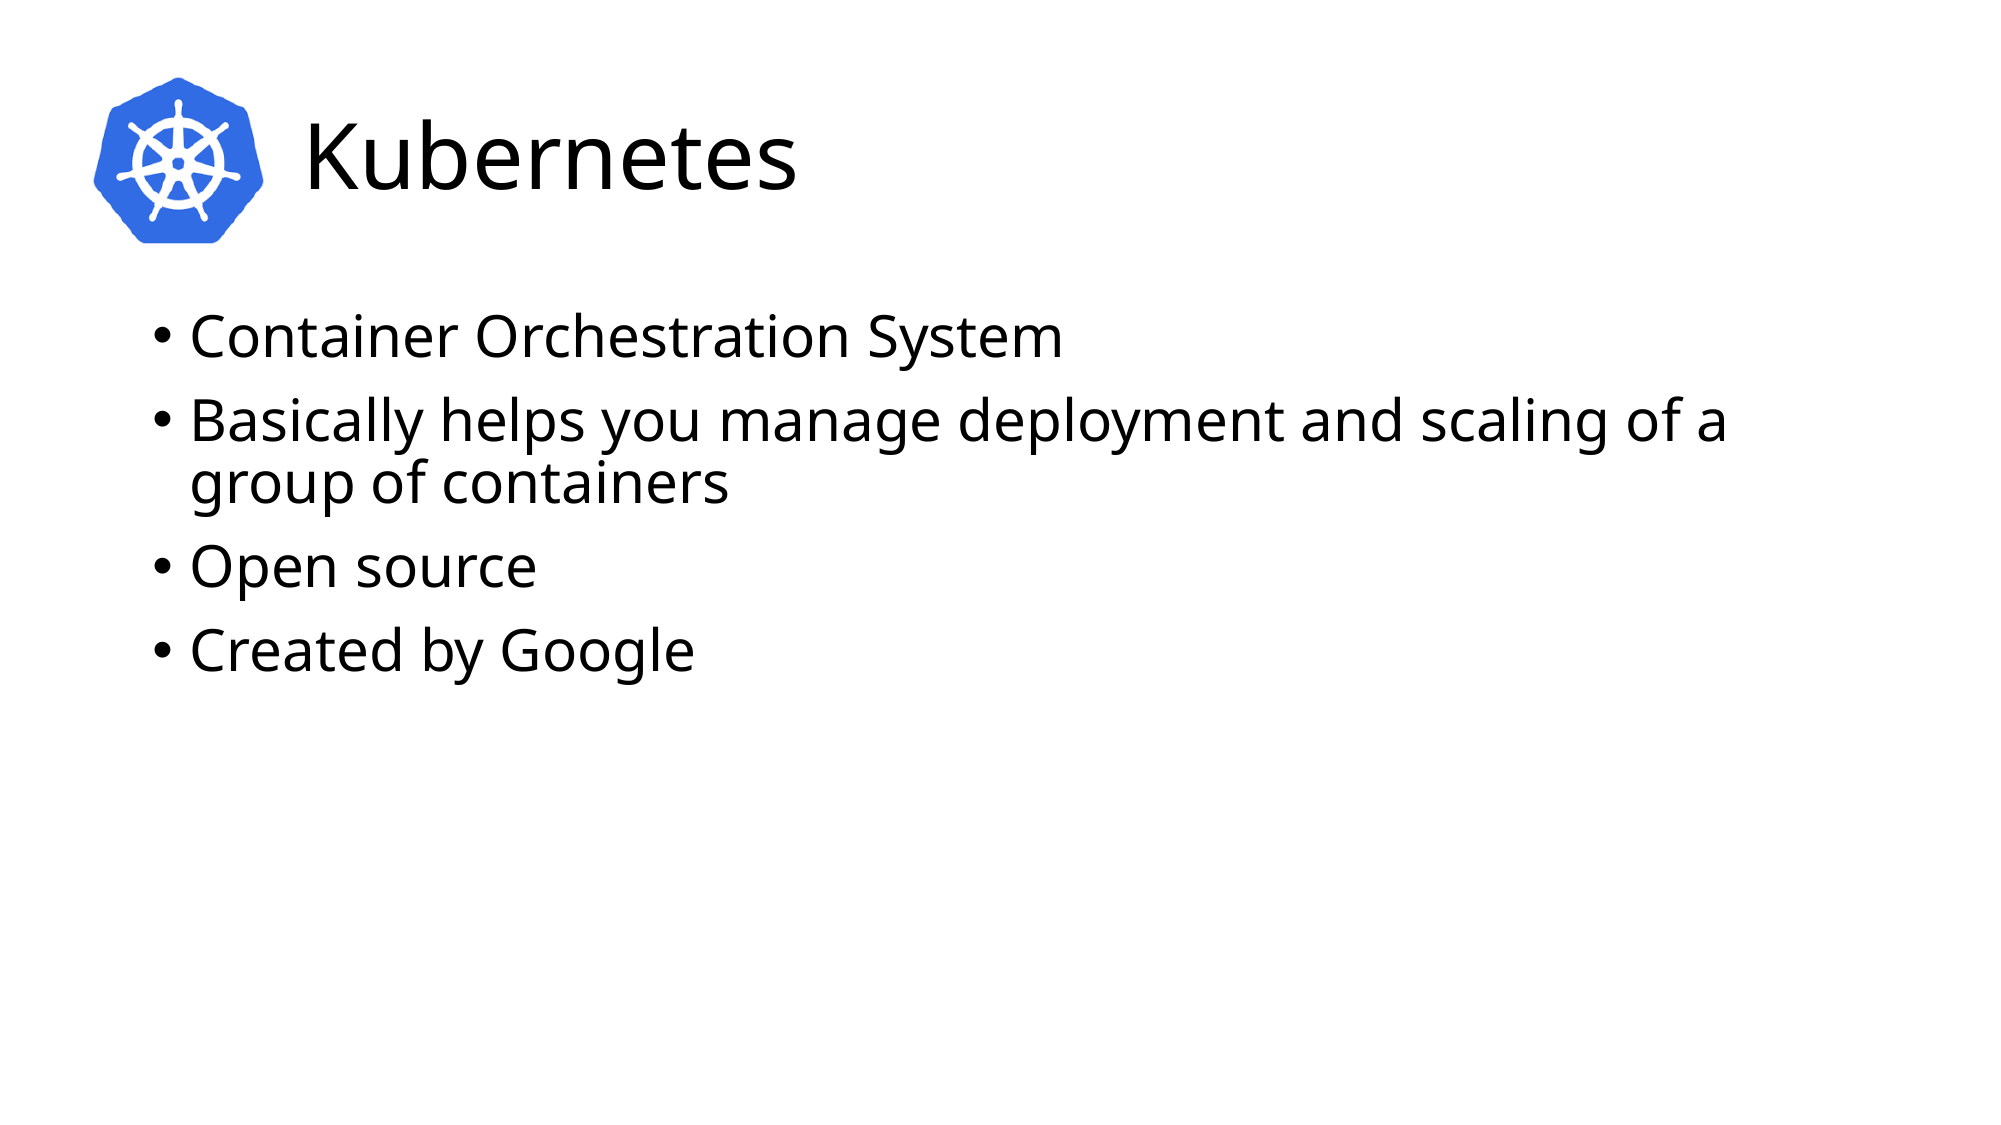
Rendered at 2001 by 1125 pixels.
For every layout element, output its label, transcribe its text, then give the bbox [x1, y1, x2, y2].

picture [91, 75, 265, 245]
title Kubernetes [287, 51, 2000, 269]
list Container Orchestration System Basically helps you manage deployment and scaling of a group of containers Open source Created by Google [137, 299, 1863, 1014]
